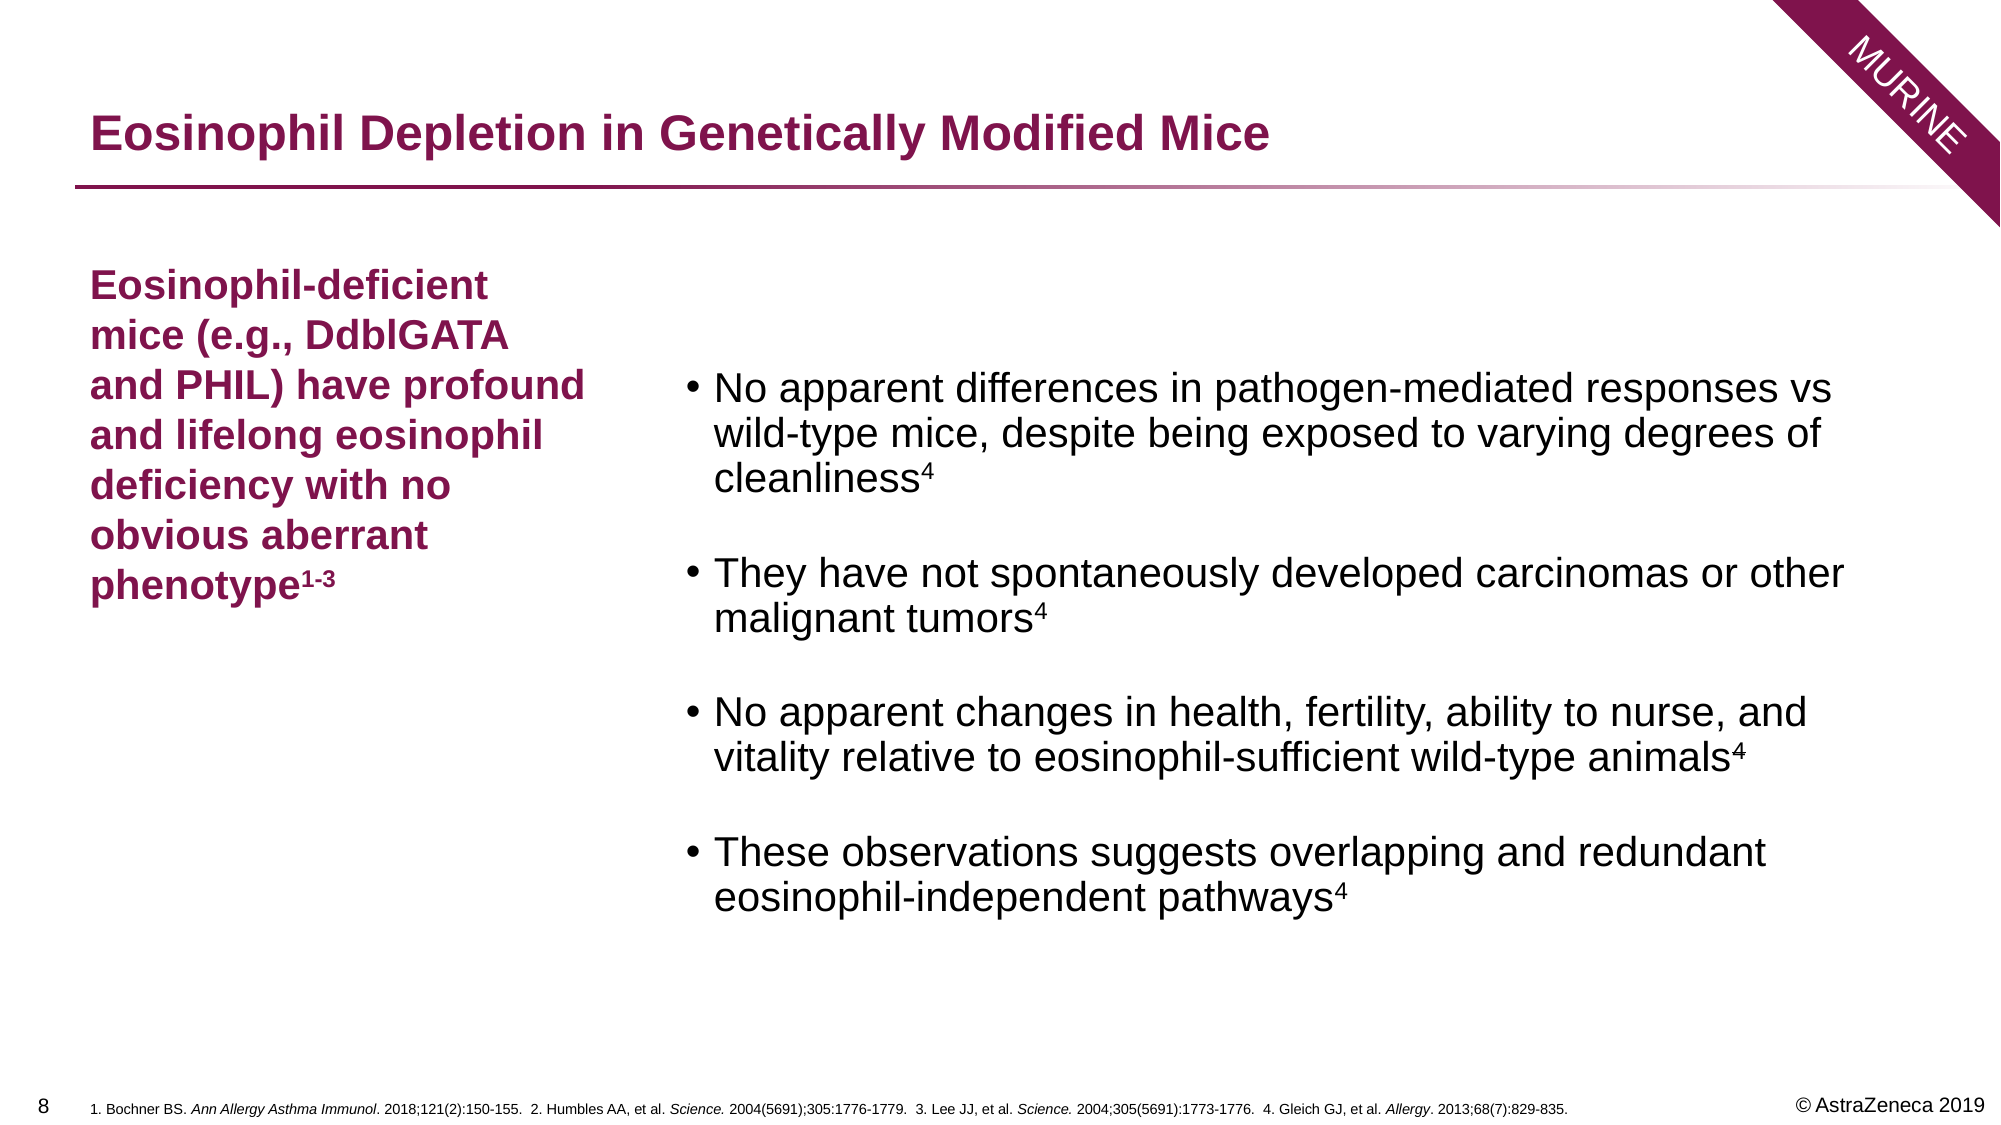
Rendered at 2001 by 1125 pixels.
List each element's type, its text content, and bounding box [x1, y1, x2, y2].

text_box No apparent differences in pathogen-mediated responses vs wild-type mice, despite being exposed to varying degrees of cleanliness4 They have not spontaneously developed carcinomas or other malignant tumors4 No apparent changes in health, fertility, ability to nurse, and vitality relative to eosinophil-sufficient wild-type animals4 These observations suggests overlapping and redundant eosinophil-independent pathways4 [651, 263, 1944, 1043]
slide_number 7 [0, 1081, 75, 1125]
text_box Eosinophil-deficient mice (e.g., DdblGATA and PHIL) have profound and lifelong eosinophil deficiency with no obvious aberrant phenotype1-3 [74, 250, 607, 616]
list 1. Bochner BS. Ann Allergy Asthma Immunol. 2018;121(2):150-155. 2. Humbles AA, et al. Science. 2004(5691);305:1776-1779. 3. Lee JJ, et al. Science. 2004;305(5691):1773-1776. 4. Gleich GJ, et al. Allergy. 2013;68(7):829-835. [75, 959, 1692, 1125]
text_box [1772, 0, 2000, 228]
title Eosinophil Depletion in Genetically Modified Mice [75, 37, 1772, 169]
